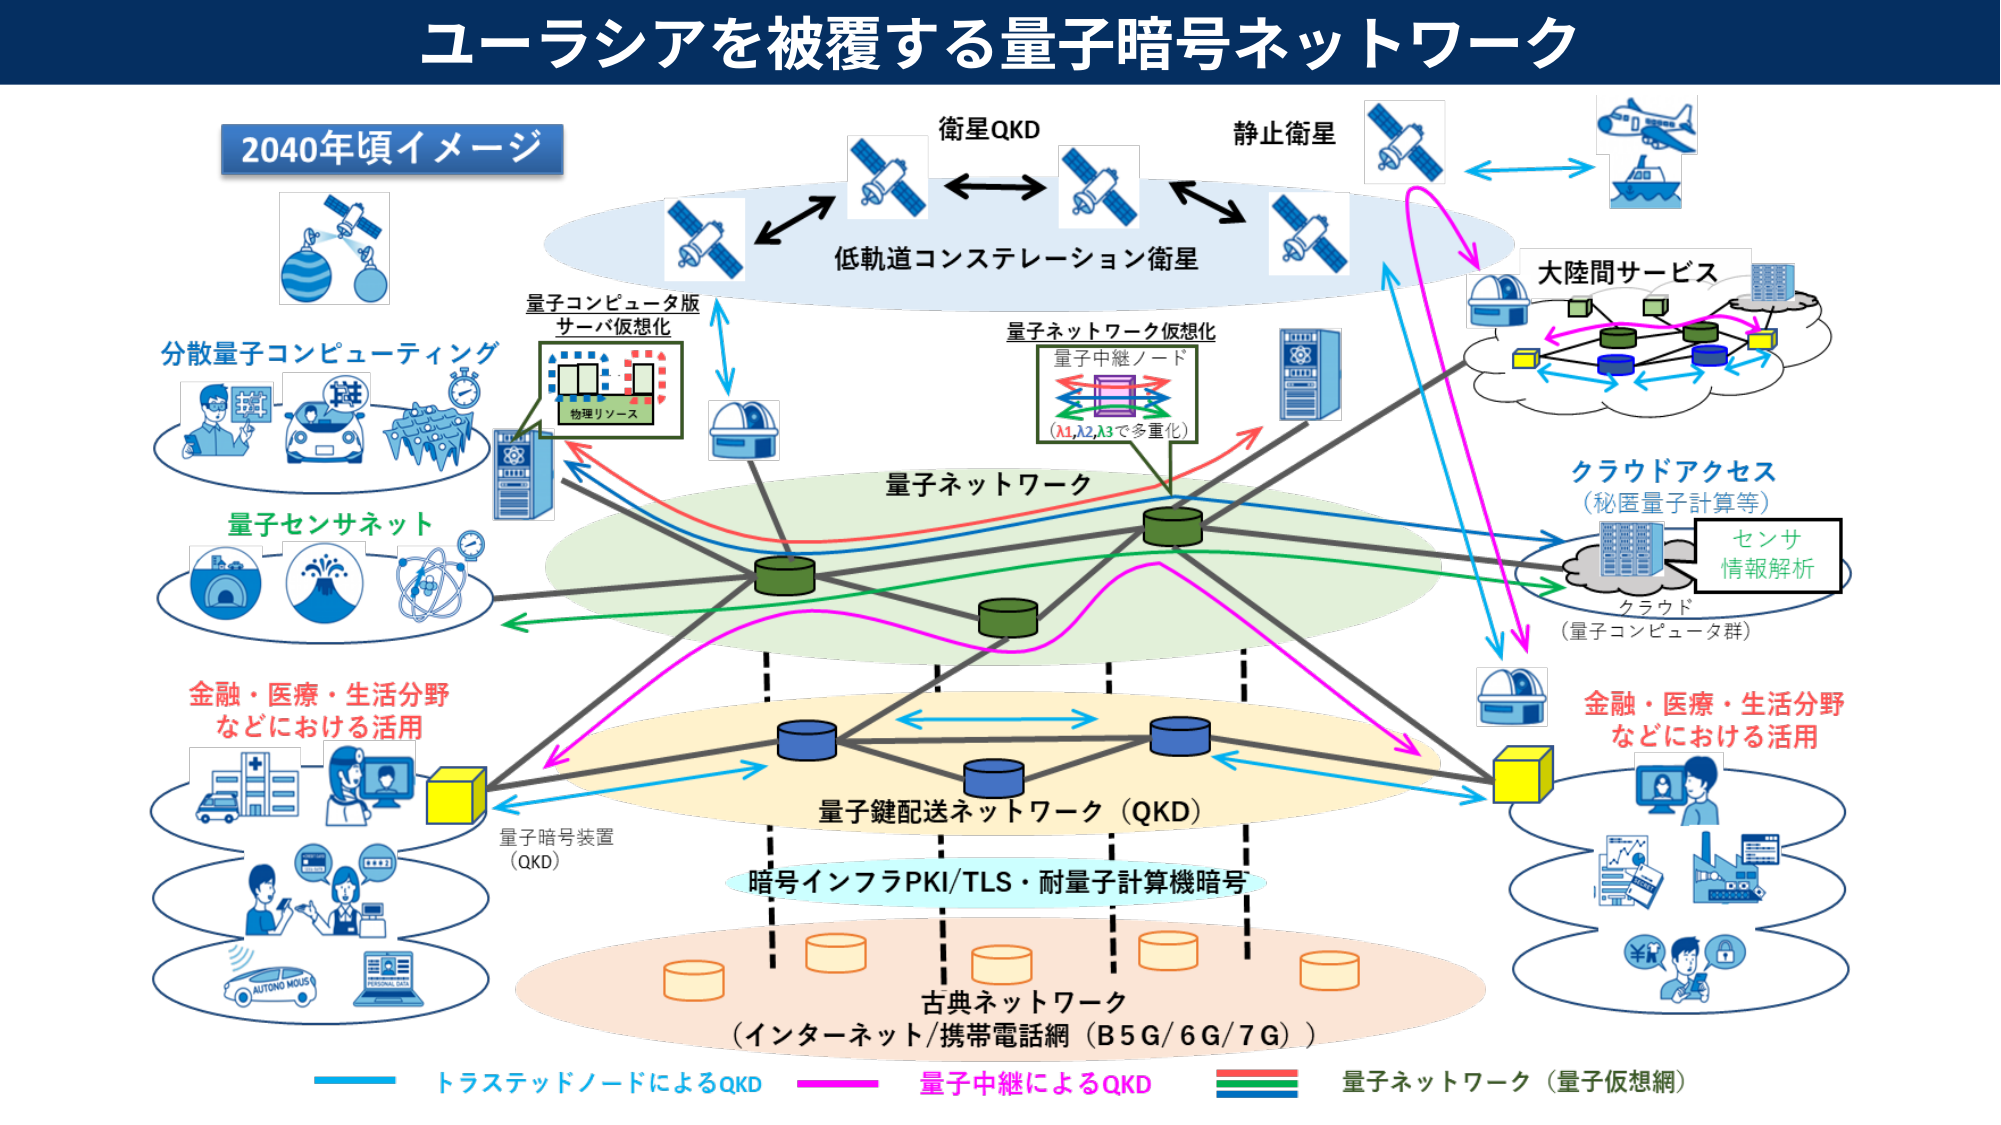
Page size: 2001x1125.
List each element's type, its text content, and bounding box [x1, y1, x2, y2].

picture [143, 95, 1870, 1119]
text_box ユーラシアを被覆する量子暗号ネットワーク [0, 0, 2000, 85]
